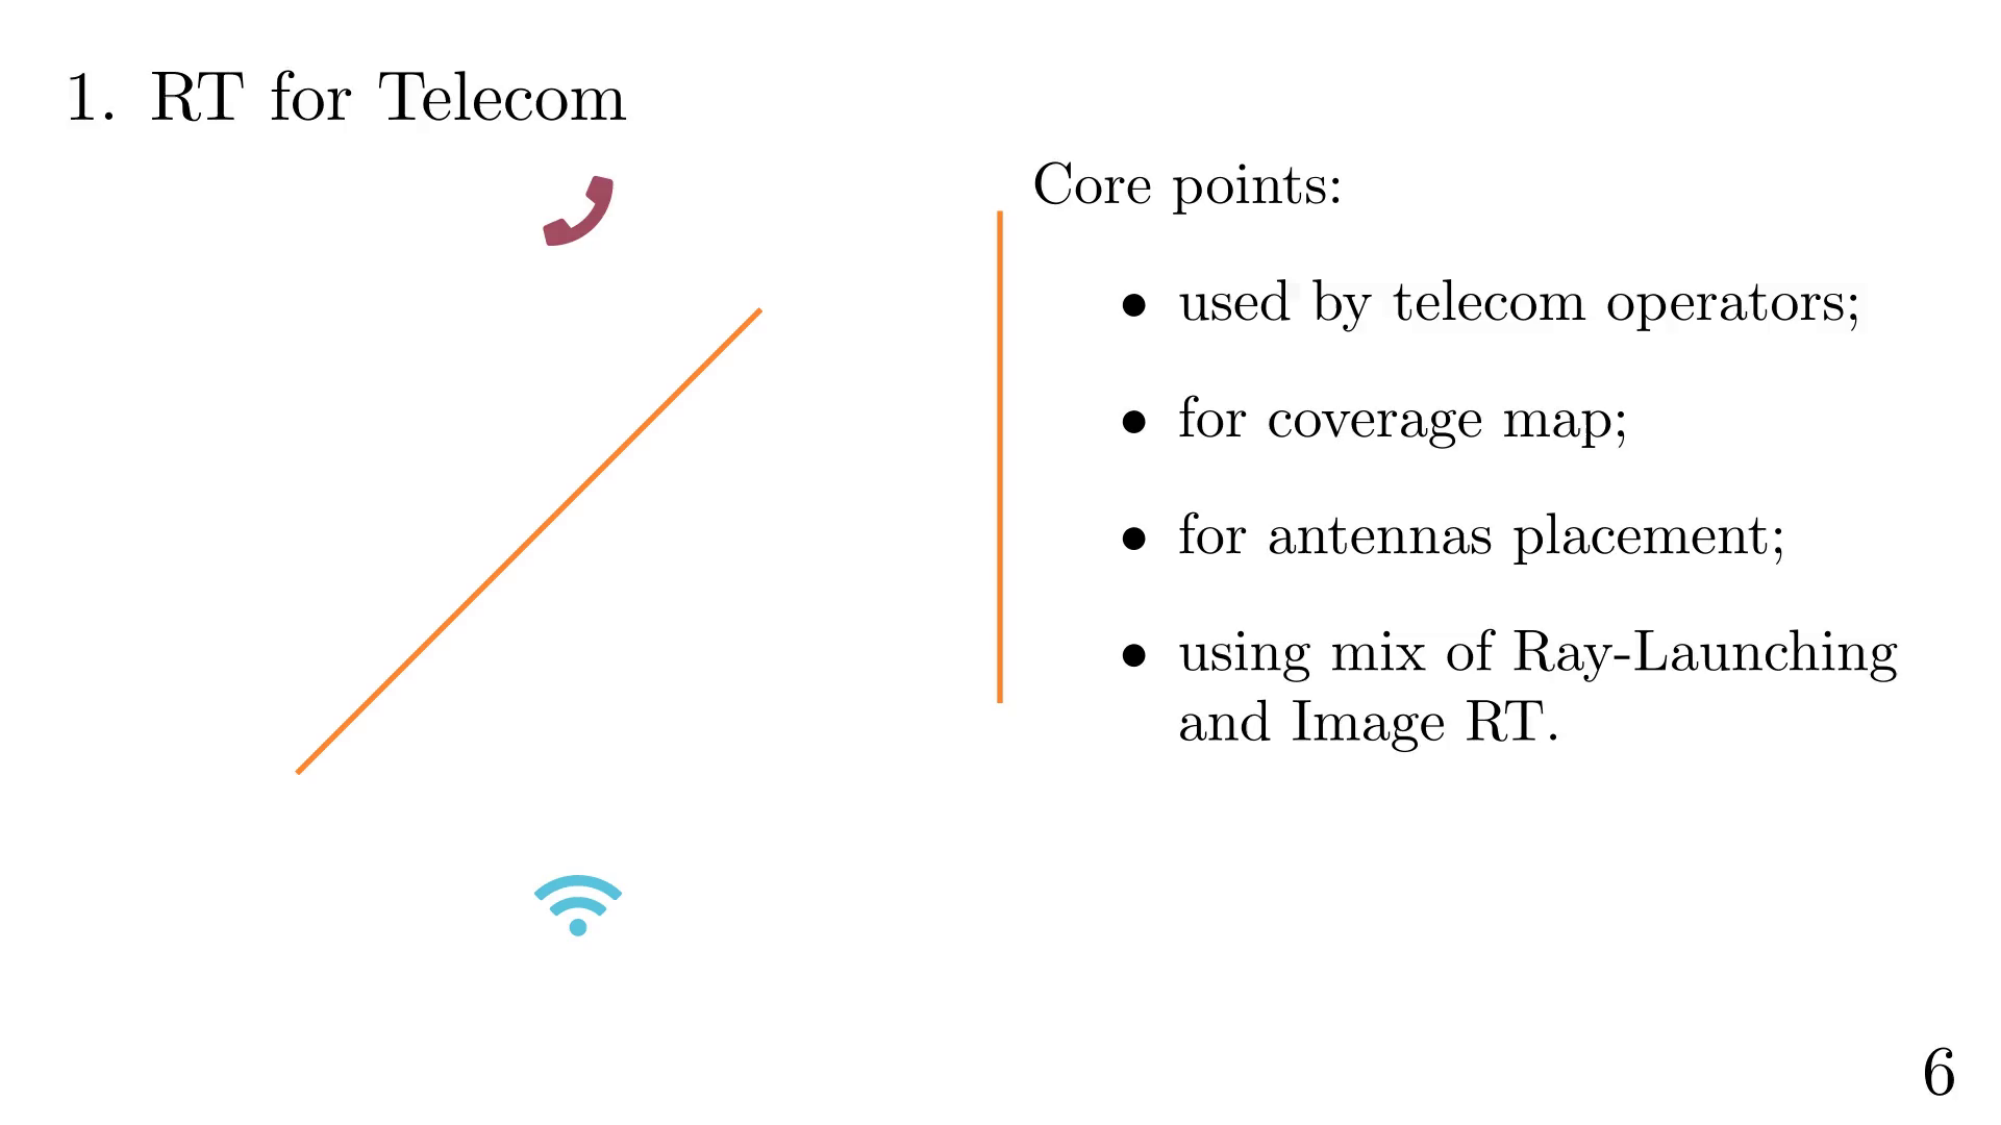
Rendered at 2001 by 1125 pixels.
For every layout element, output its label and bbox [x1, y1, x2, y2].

text_box [0, 0, 2000, 1125]
